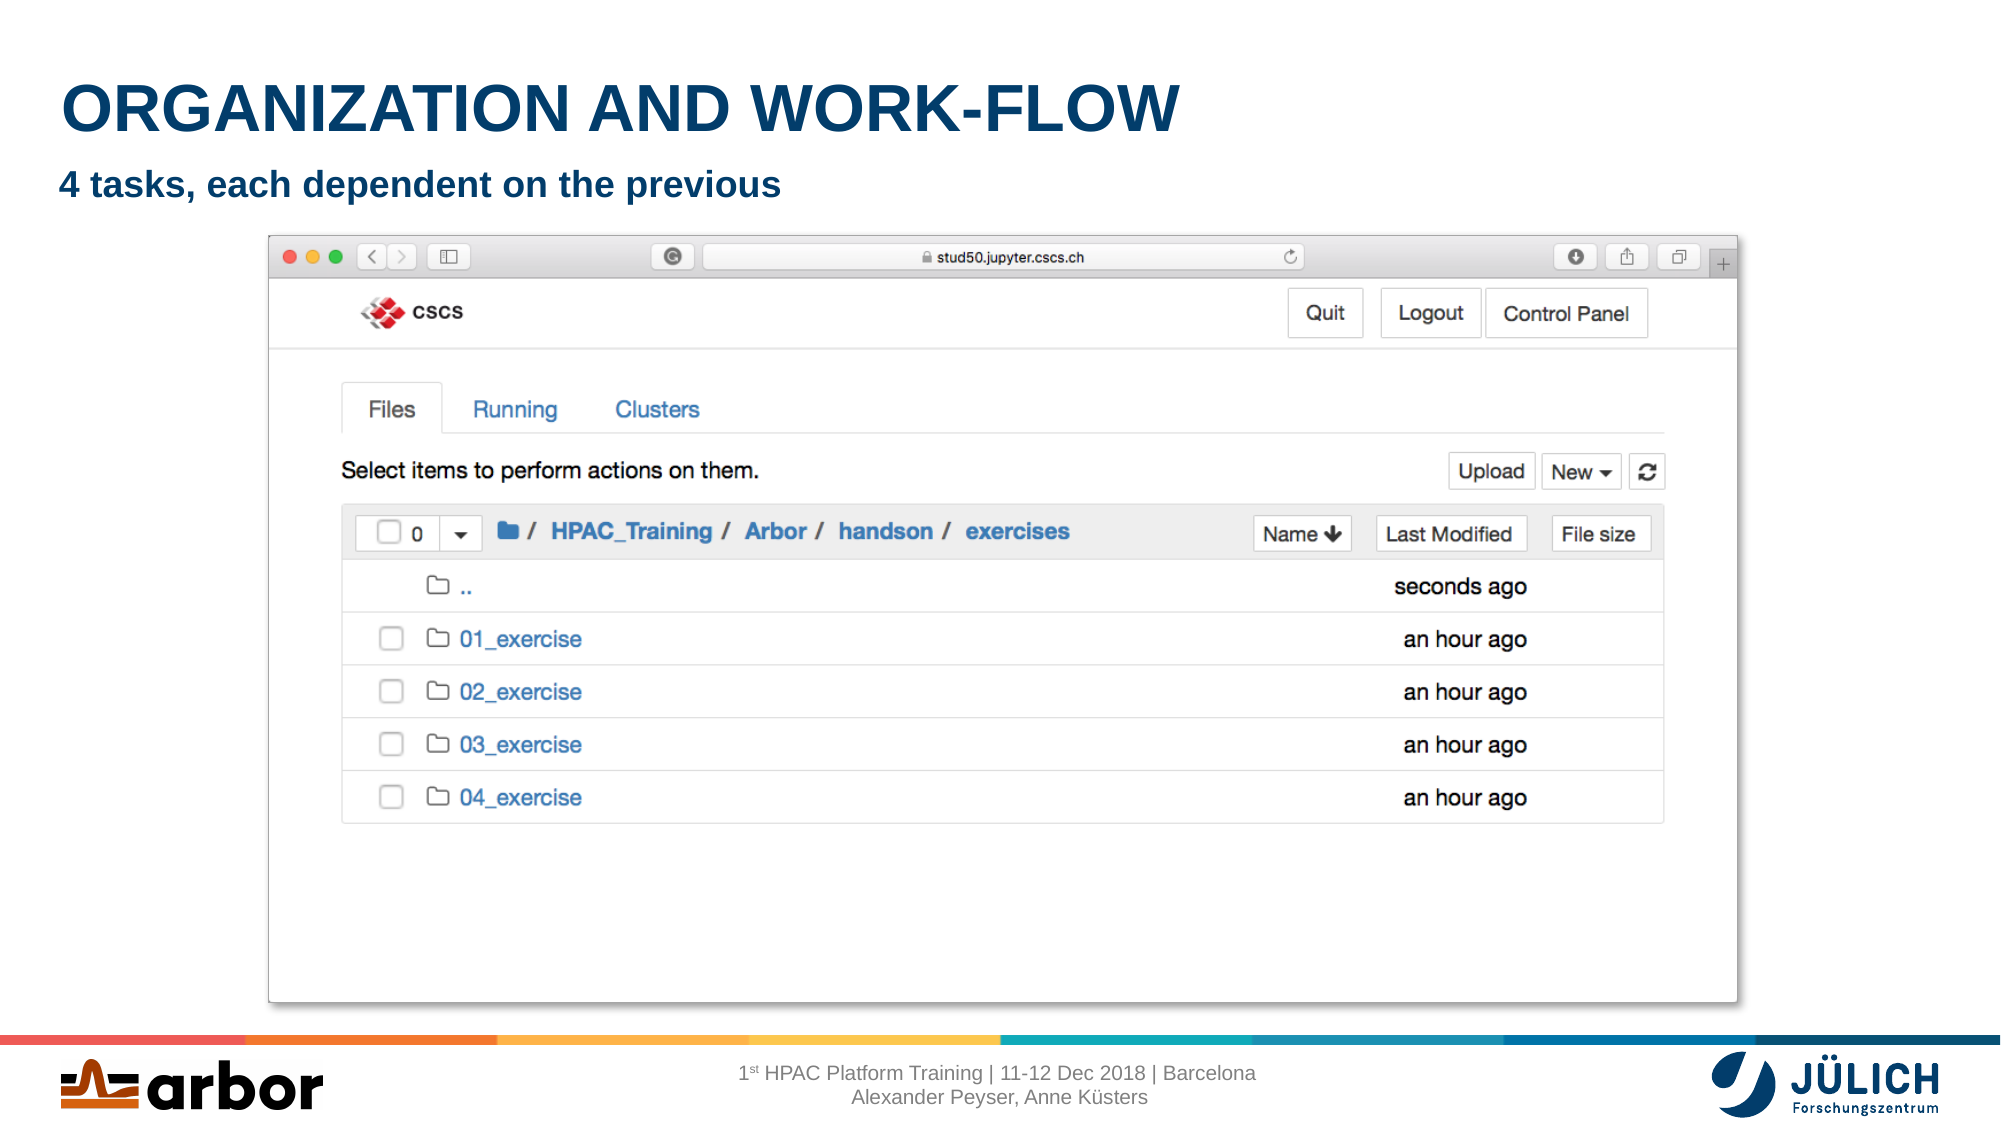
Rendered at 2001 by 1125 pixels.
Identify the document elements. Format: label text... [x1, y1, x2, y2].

list 4 tasks, each dependent on the previous [58, 154, 1937, 238]
picture [268, 235, 1738, 1003]
picture [61, 1059, 323, 1110]
title ORGANIZATION and work-flow [60, 53, 1940, 238]
picture [0, 1035, 1503, 1045]
